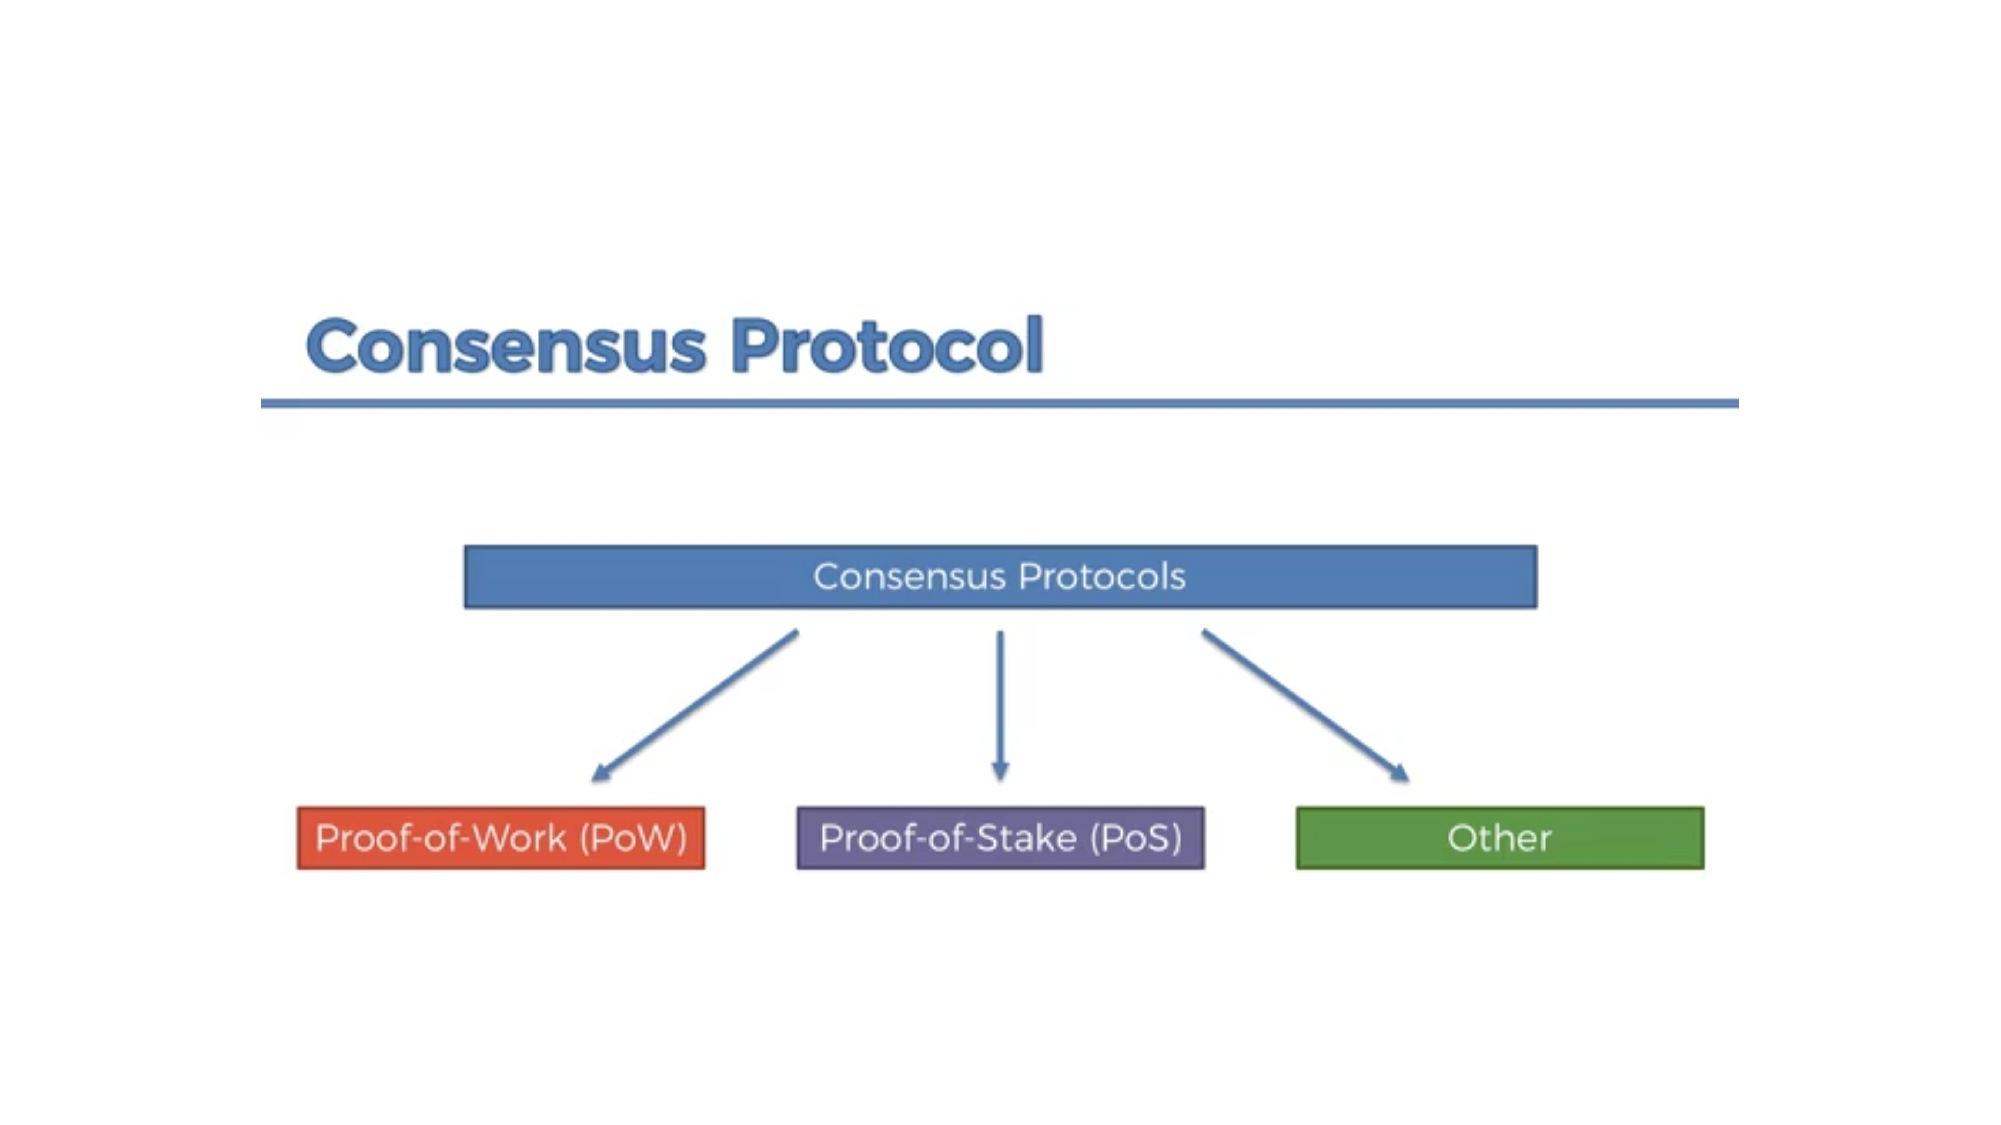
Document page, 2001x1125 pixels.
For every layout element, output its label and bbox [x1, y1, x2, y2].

list [261, 299, 1739, 1014]
